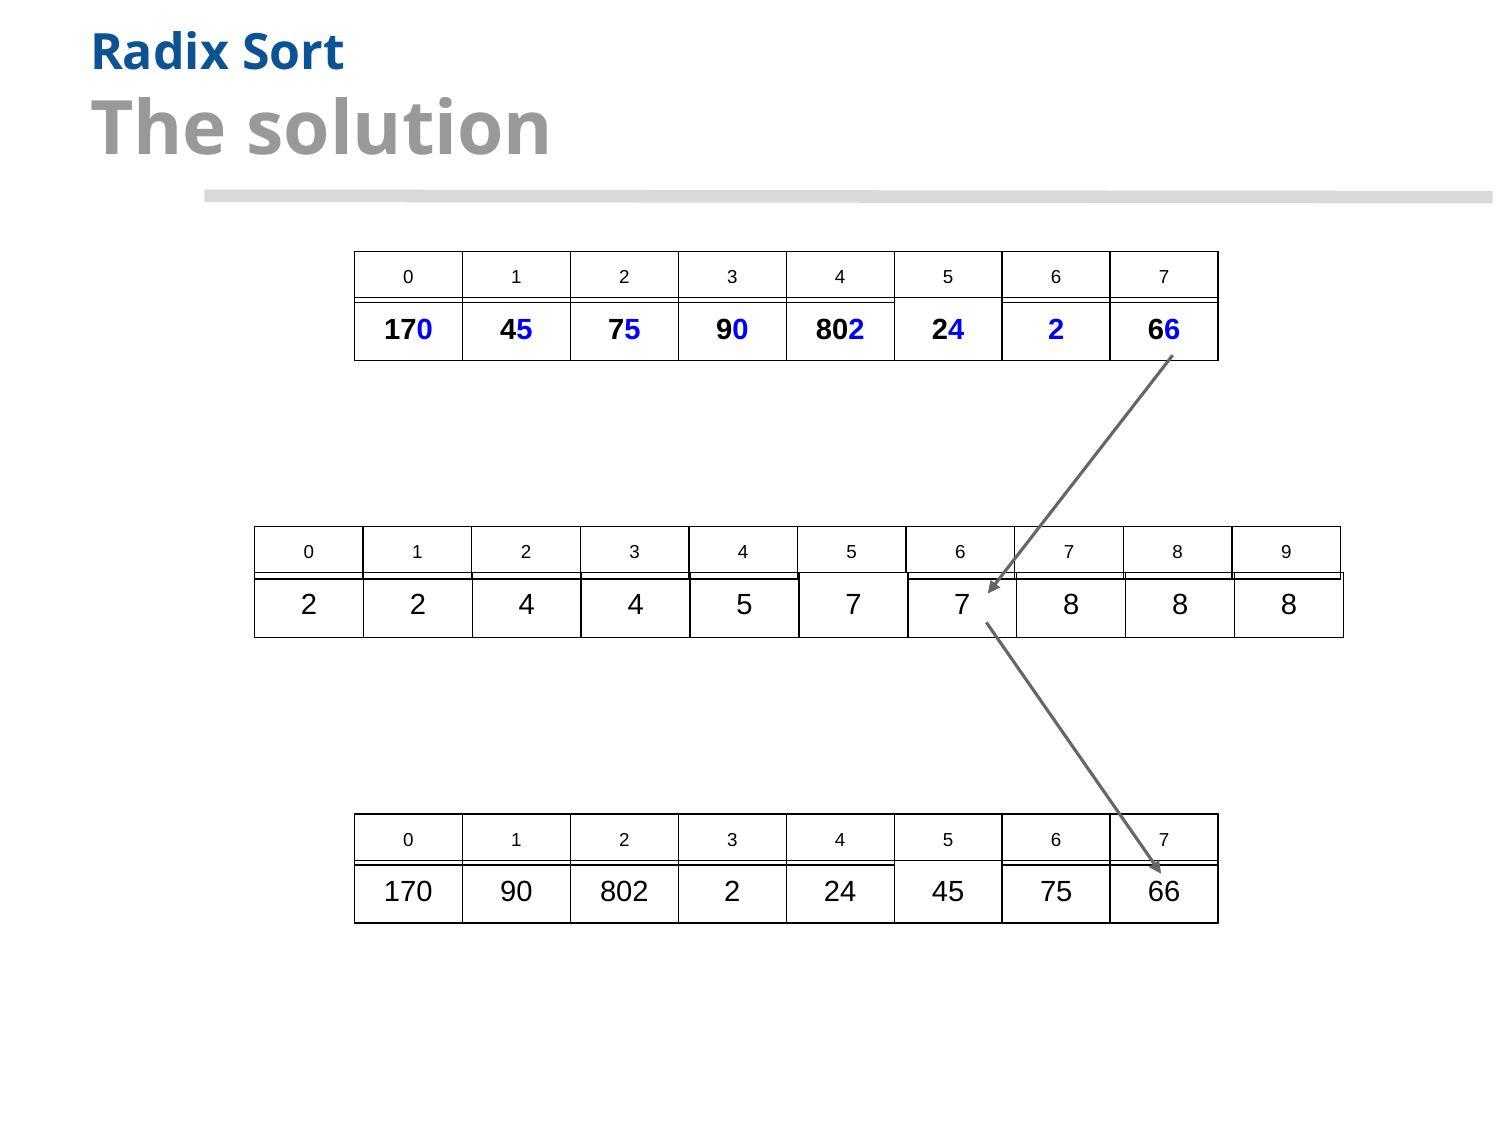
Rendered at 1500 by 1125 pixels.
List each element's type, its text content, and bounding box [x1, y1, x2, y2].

table_header 5 [895, 815, 981, 860]
table_header 9 [1233, 527, 1340, 572]
table_header 8 [1126, 573, 1234, 637]
table_header 24 [787, 861, 894, 922]
table_header 4 [787, 815, 894, 860]
table_header 45 [463, 298, 570, 360]
table_header 2 [571, 815, 678, 860]
table_header 2 [364, 573, 472, 637]
table_header 4 [473, 573, 580, 637]
table_header 4 [690, 527, 797, 572]
table_header 7 [909, 573, 1016, 637]
table_header 8 [1176, 527, 1231, 572]
table_header 66 [1111, 298, 1217, 360]
table_header 75 [571, 298, 678, 360]
table_header 6 [907, 527, 982, 572]
table_header 0 [355, 815, 462, 860]
table_header 0 [355, 252, 462, 297]
table_header 7 [1111, 252, 1217, 297]
table_header 5 [798, 527, 905, 572]
table_header 7 [800, 573, 907, 637]
table_header 170 [355, 861, 462, 922]
table_header 2 [255, 573, 363, 637]
table_header 5 [691, 573, 798, 637]
table_header 3 [581, 527, 688, 572]
table_header 45 [895, 861, 1001, 922]
table_header 2 [472, 527, 580, 572]
table_header 1 [463, 252, 570, 297]
table_header 5 [895, 252, 1001, 297]
table_header 24 [895, 298, 1001, 360]
table_header 170 [355, 298, 462, 360]
table_header 0 [255, 527, 362, 572]
table_header 2 [1003, 298, 1109, 353]
table_header 802 [571, 861, 678, 922]
table_header 4 [787, 252, 894, 297]
table_header 2 [679, 861, 786, 922]
table_header 75 [1003, 882, 1109, 922]
table_header 90 [463, 861, 570, 922]
table_header 8 [1017, 601, 1125, 620]
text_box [986, 622, 1162, 874]
table_header 6 [1003, 252, 1109, 297]
table_header 66 [1111, 861, 1217, 922]
table_header 3 [679, 815, 786, 860]
table_header 90 [679, 298, 786, 360]
table_header 1 [364, 527, 471, 572]
table_header 2 [571, 252, 678, 297]
table_header 1 [463, 815, 570, 860]
table_header 8 [1235, 573, 1343, 637]
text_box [987, 355, 1173, 594]
table_header 4 [582, 573, 689, 637]
table_header 802 [787, 298, 894, 360]
title Radix Sort The solution [75, 45, 1425, 185]
table_header 7 [1166, 815, 1217, 860]
table_header 3 [679, 252, 786, 297]
